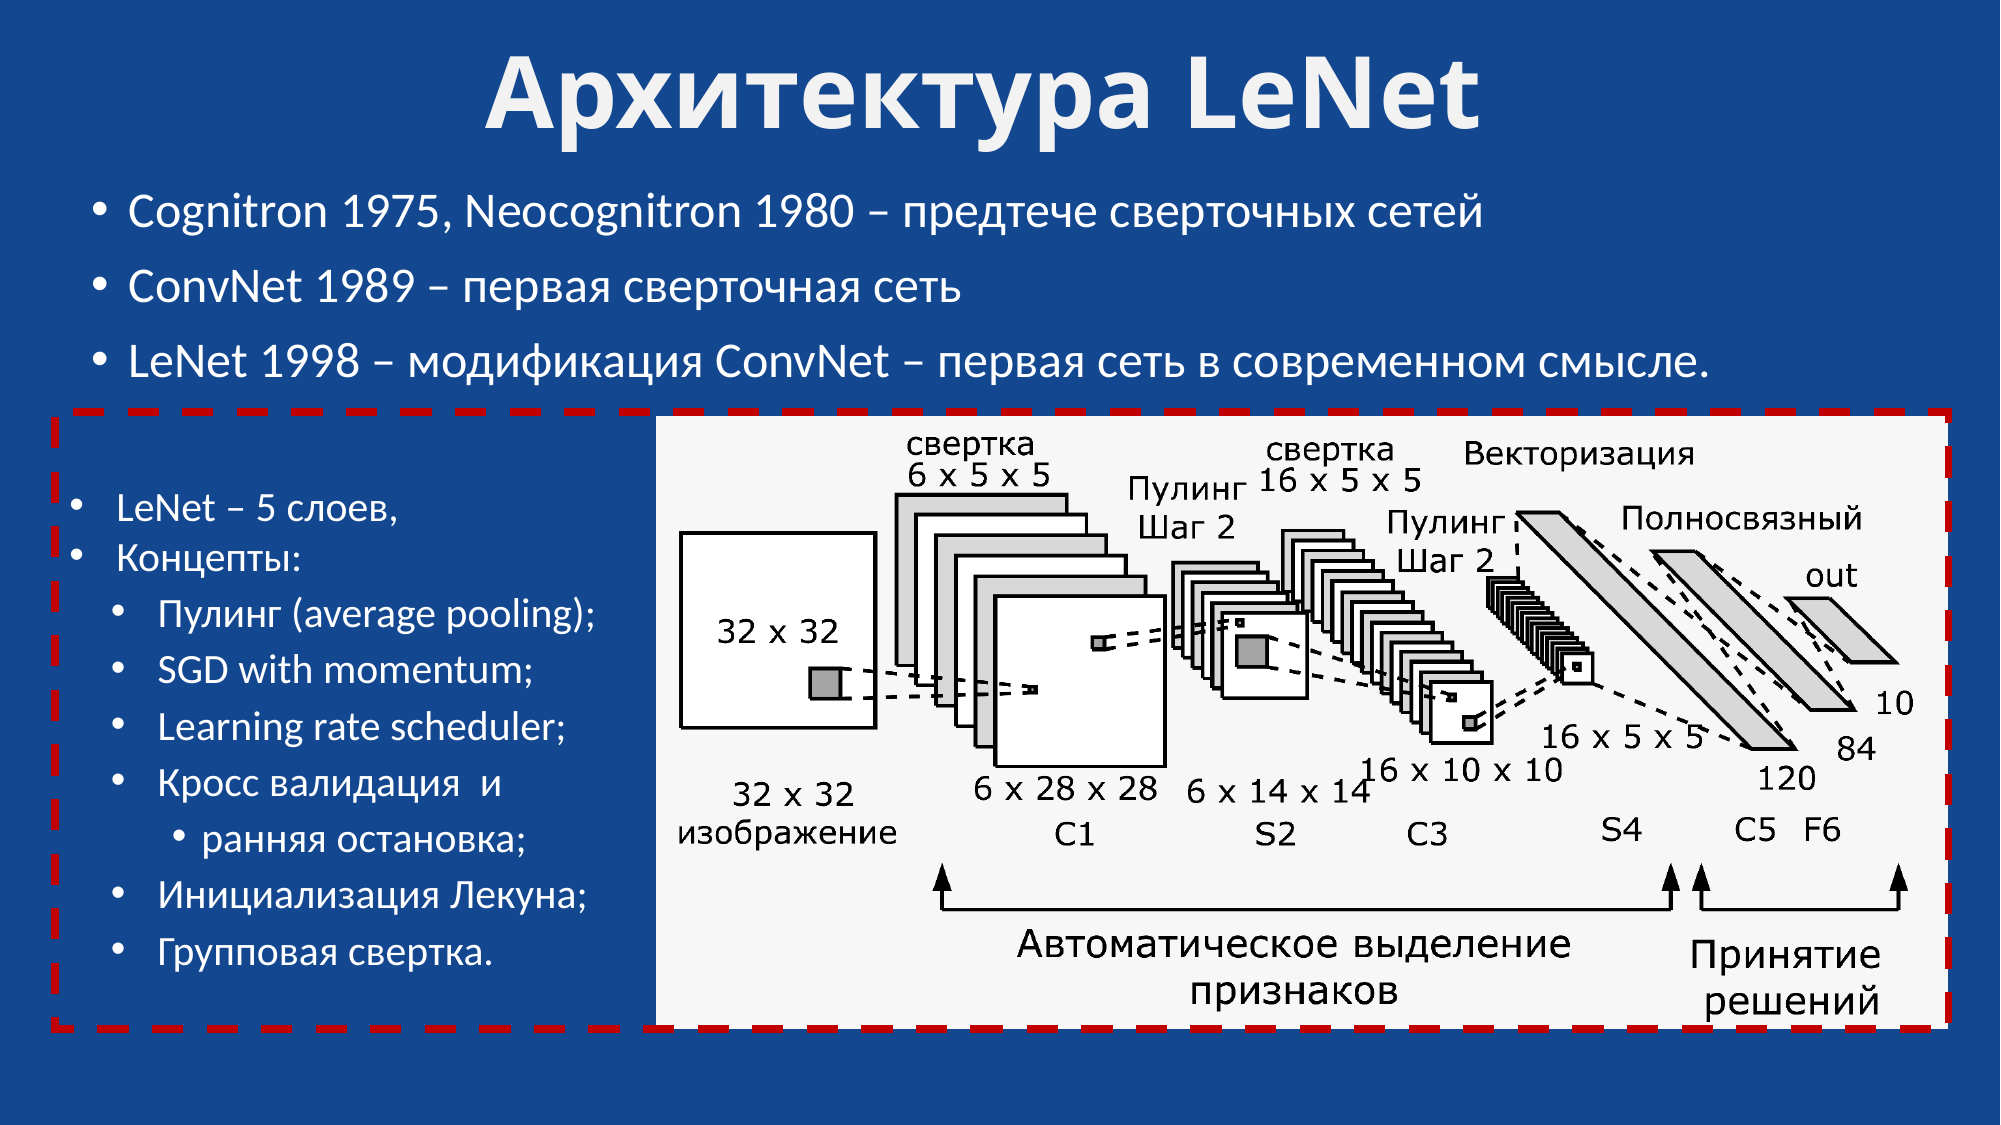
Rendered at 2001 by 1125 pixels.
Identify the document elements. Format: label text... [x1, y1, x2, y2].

title Архитектура LeNet [133, 14, 1859, 176]
picture [656, 415, 1948, 1030]
list Cognitron 1975, Neocognitron 1980 – предтече сверточных сетей ConvNet 1989 – первая сверточная сеть LeNet 1998 – модификация ConvNet – первая сеть в современном смысле. [76, 176, 1966, 1073]
text_box [54, 411, 1950, 1030]
